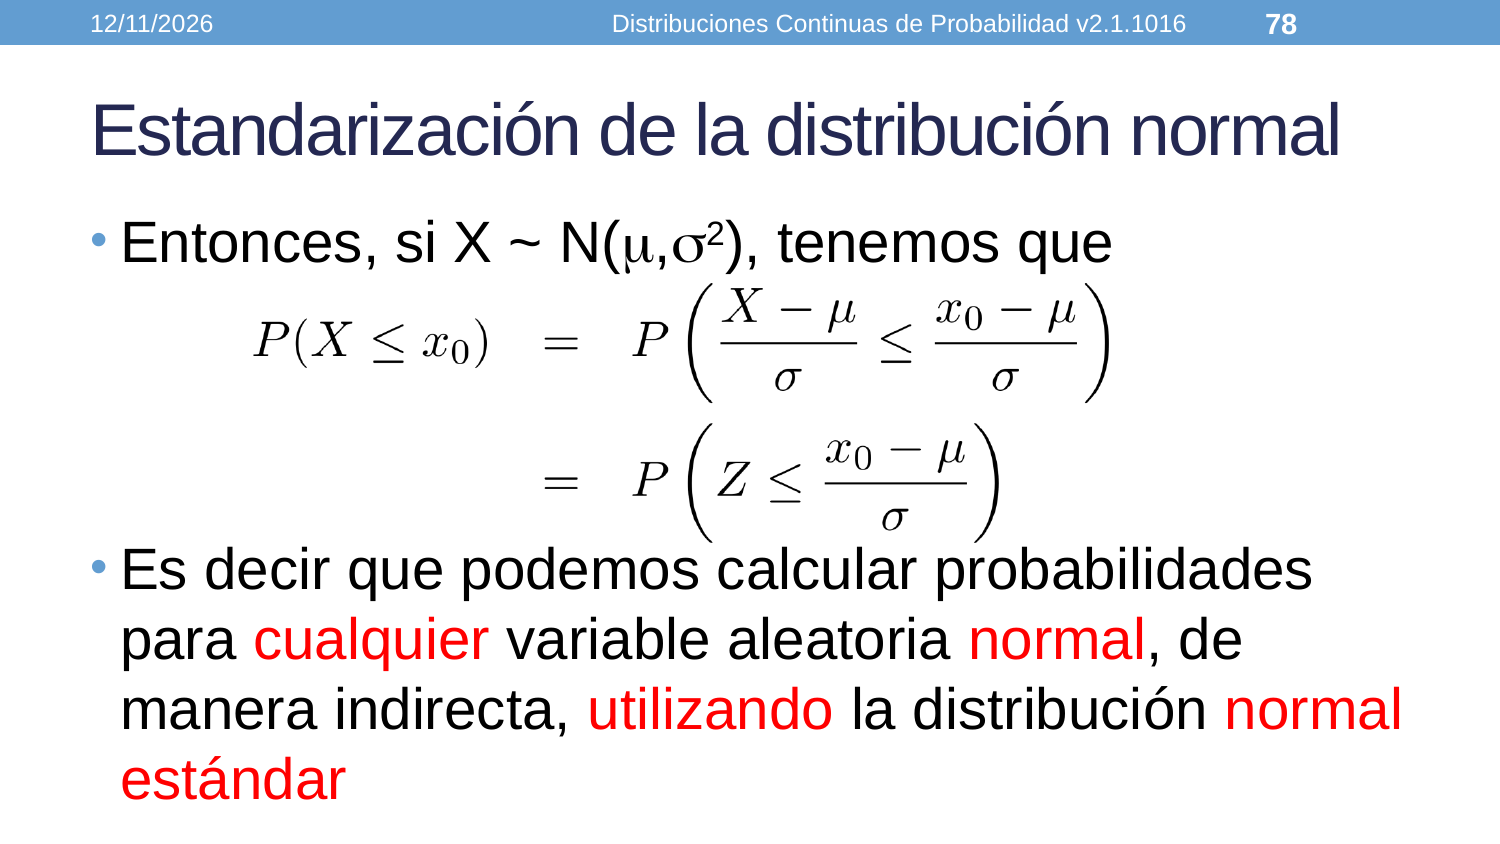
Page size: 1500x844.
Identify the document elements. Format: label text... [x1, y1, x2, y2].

footer Distribuciones Continuas de Probabilidad v2.1.1016 [562, 2, 1238, 43]
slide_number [75, 2, 550, 43]
title Estandarización de la distribución normal [75, 65, 1425, 188]
list Entonces, si X ~ N(,2), tenemos que Es decir que podemos calcular probabilidades para cualquier variable aleatoria normal, de manera indirecta, utilizando la distribución normal estándar [75, 196, 1425, 797]
slide_number 78 [1250, 2, 1425, 43]
picture [253, 283, 1109, 543]
